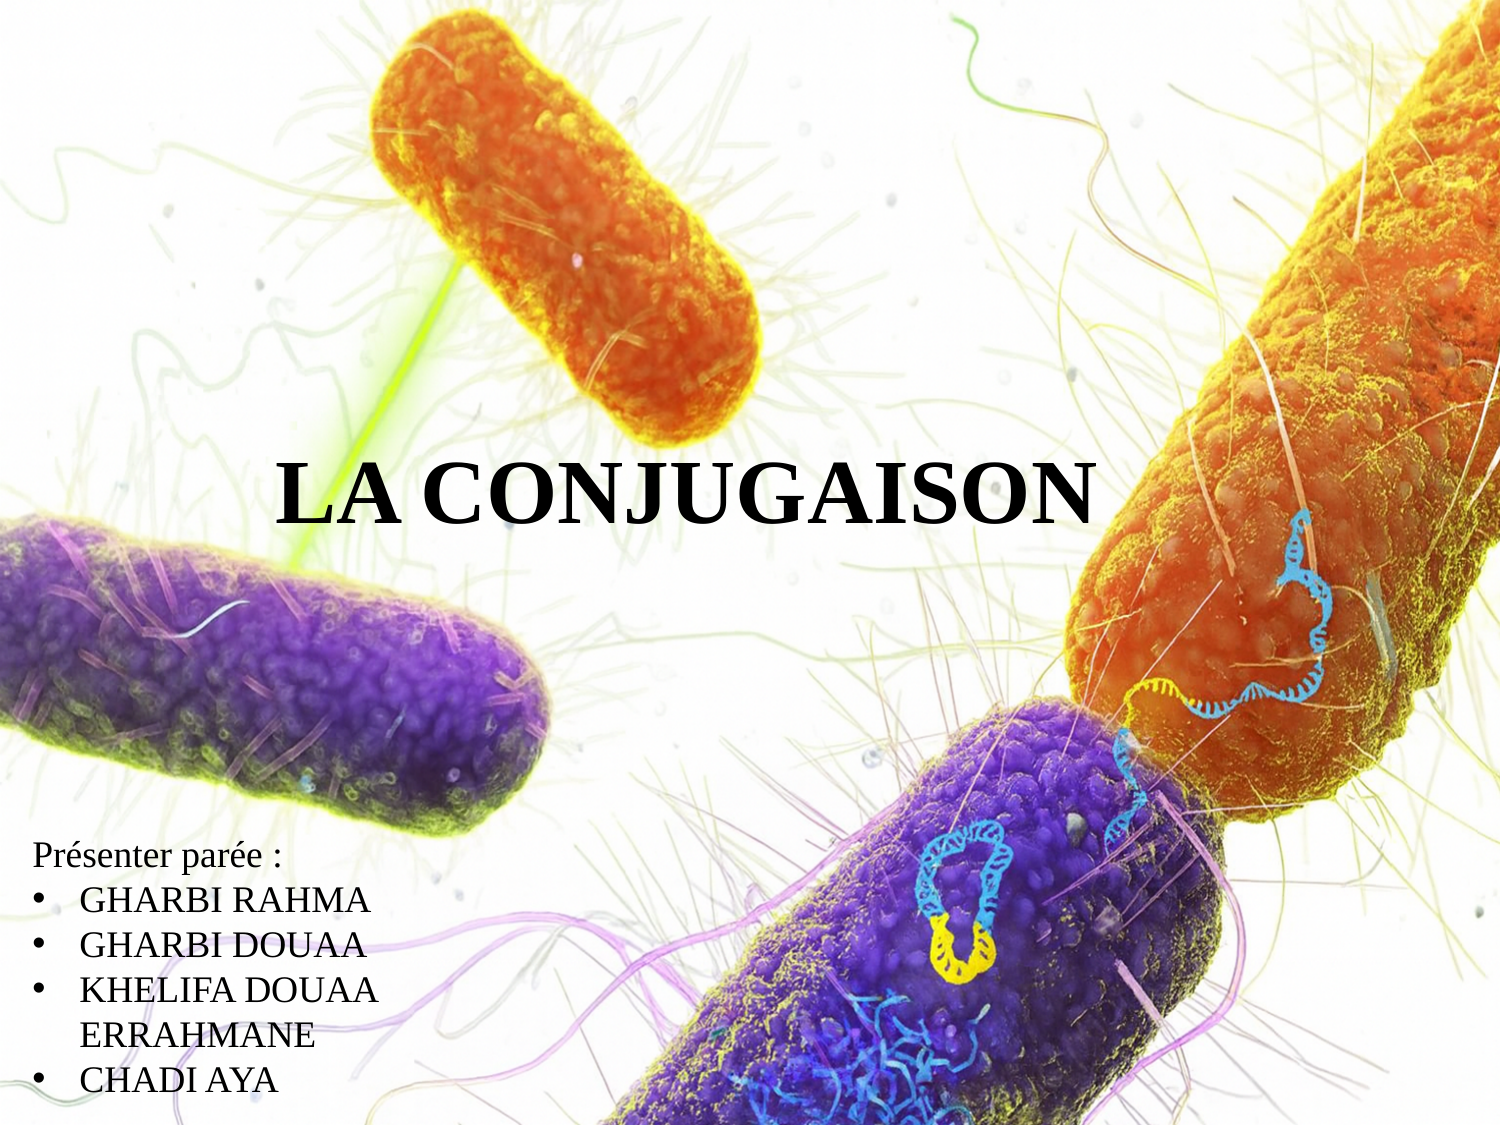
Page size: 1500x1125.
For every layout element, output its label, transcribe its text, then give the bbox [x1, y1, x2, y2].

picture [0, 0, 1500, 1125]
text_box LA CONJUGAISON [214, 424, 1325, 550]
text_box Présenter parée : GHARBI RAHMA GHARBI DOUAA KHELIFA DOUAA ERRAHMANE CHADI AYA [17, 822, 479, 1125]
